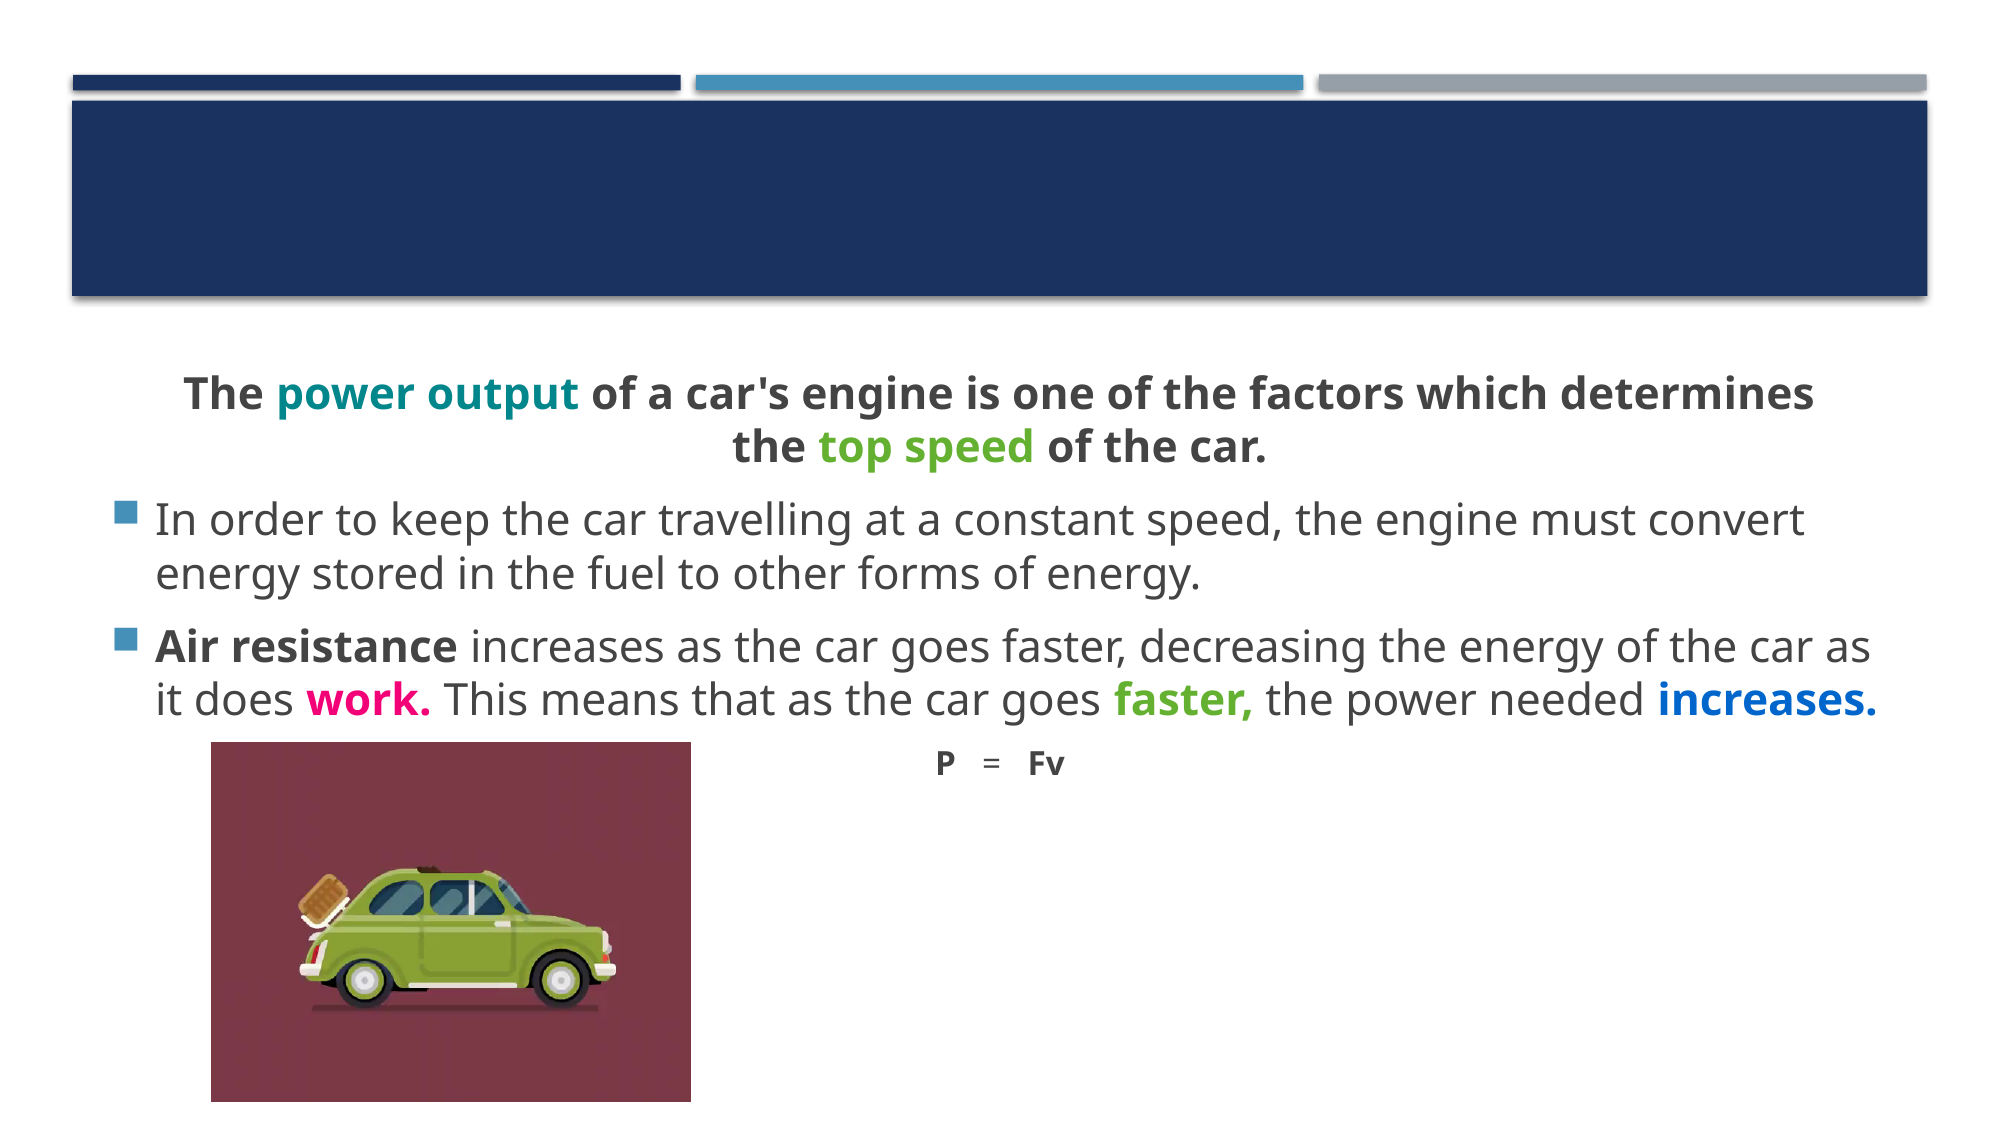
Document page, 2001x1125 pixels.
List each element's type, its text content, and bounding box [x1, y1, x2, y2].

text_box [209, 741, 693, 1104]
list The power output of a car's engine is one of the factors which determines the top speed of the car. In order to keep the car travelling at a constant speed, the engine must convert energy stored in the fuel to other forms of energy. Air resistance increases as the car goes faster, decreasing the energy of the car as it does work. This means that as the car goes faster, the power needed increases. P = Fv [95, 345, 1905, 803]
